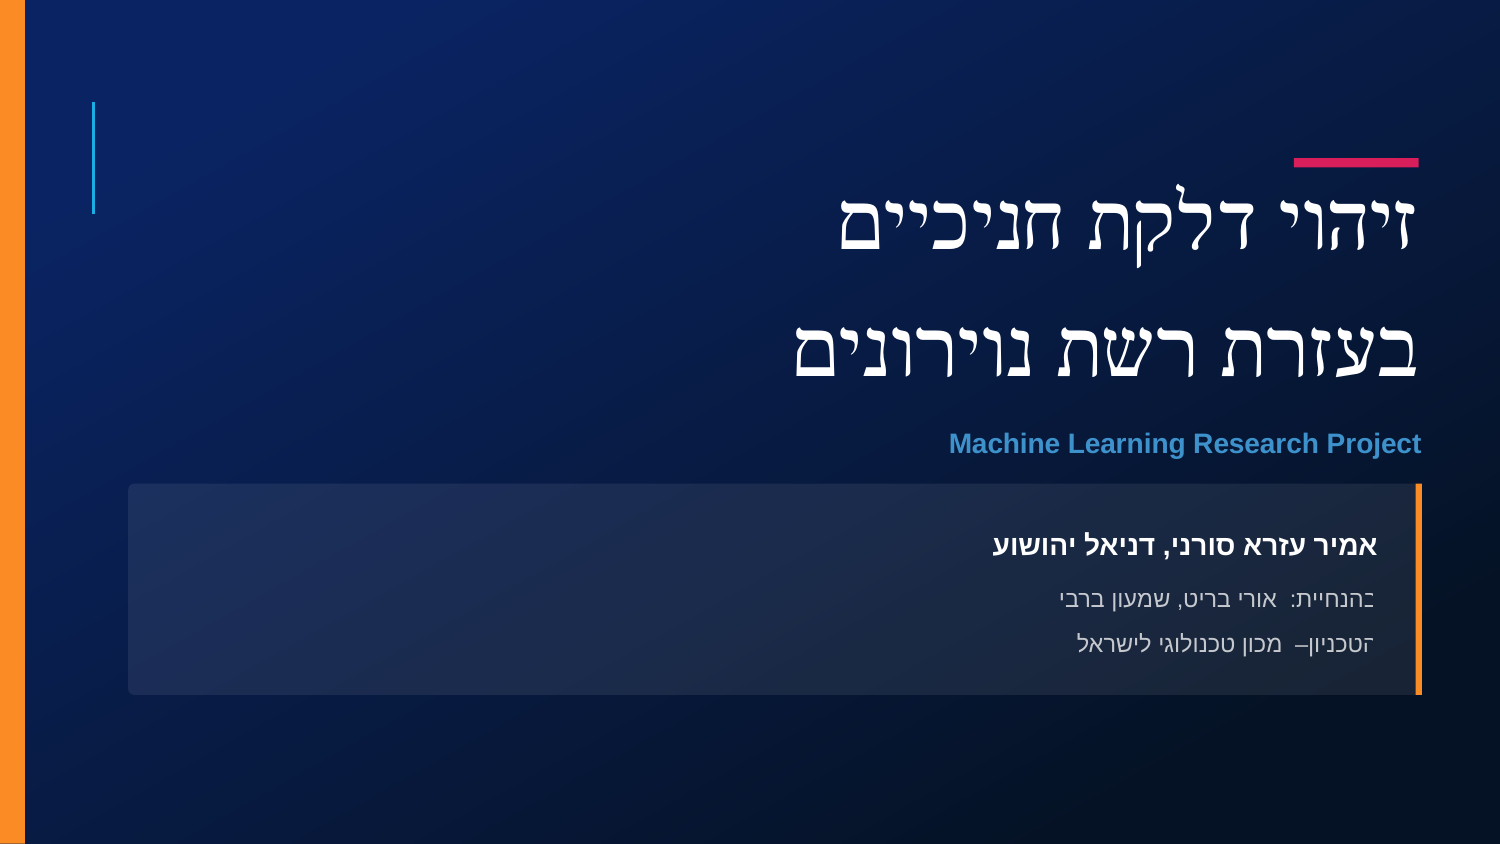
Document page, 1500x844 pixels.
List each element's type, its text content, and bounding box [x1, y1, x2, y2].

text_box [0, 0, 25, 844]
text_box [1293, 158, 1419, 168]
picture [25, 0, 1500, 844]
text_box בהנחיית: אורי בריט, שמעון ברבי [141, 579, 1378, 613]
text_box אמיר עזרא סורני, דניאל יהושוע [141, 521, 1378, 561]
text_box Machine Learning Research Project [102, 419, 1422, 459]
text_box [128, 483, 1415, 695]
text_box זיהוי דלקת חניכיים בעזרת רשת נוירונים [757, 170, 1419, 382]
text_box הטכניון– מכון טכנולוגי לישראל [141, 624, 1378, 658]
